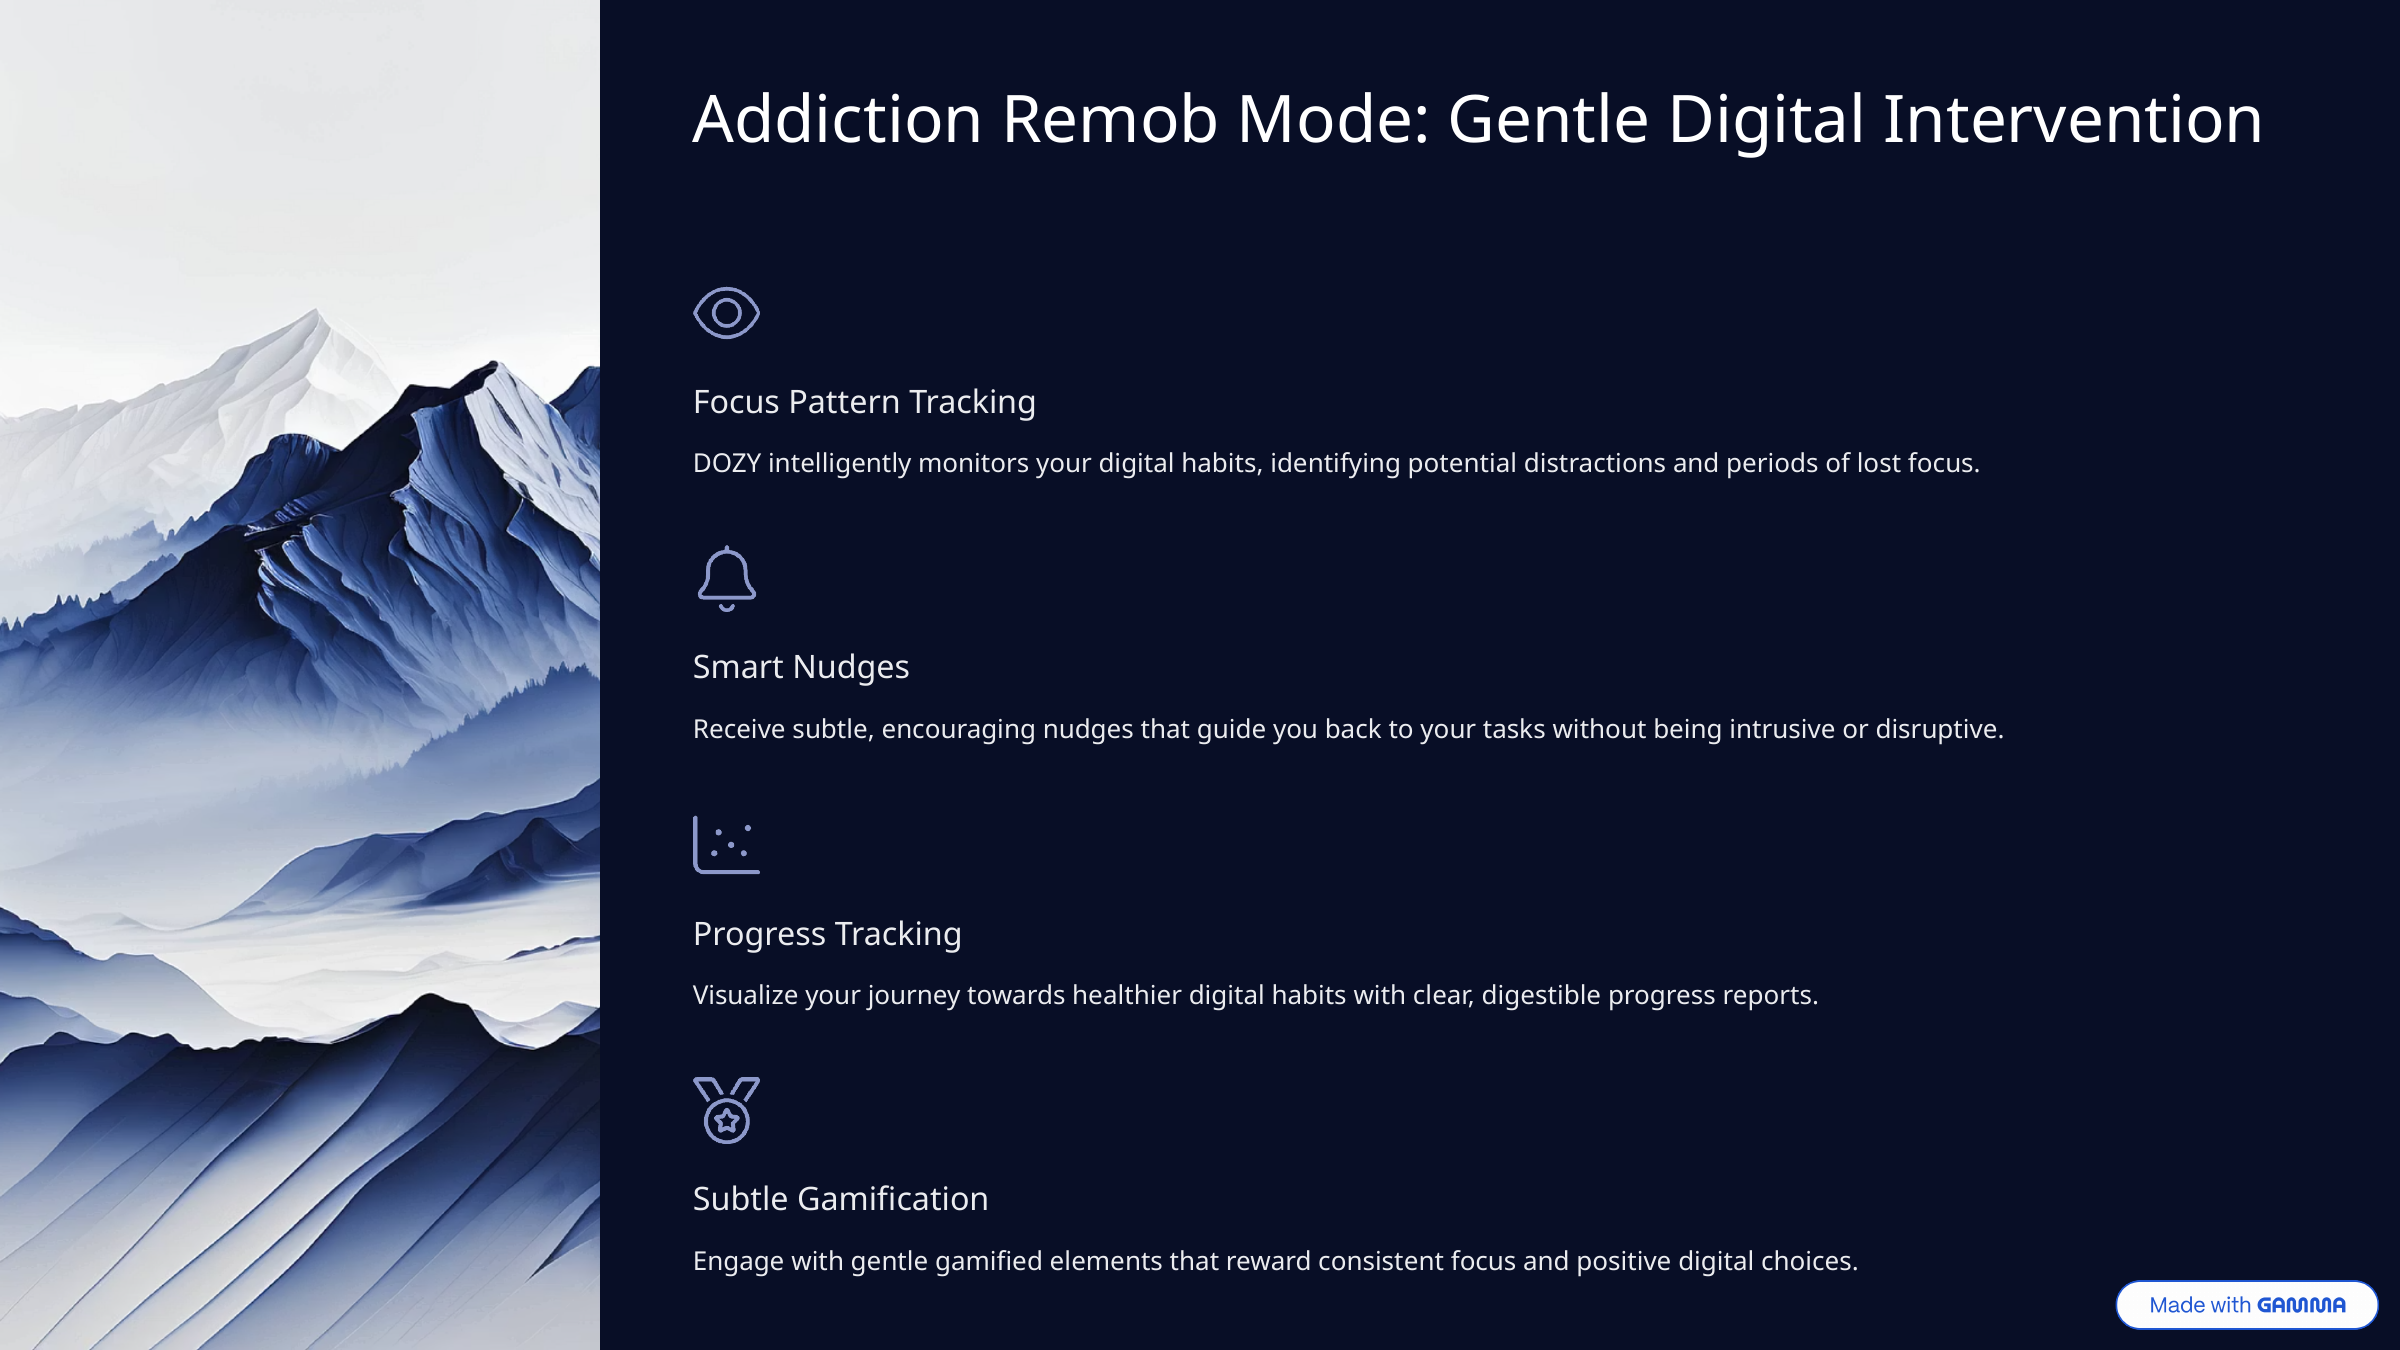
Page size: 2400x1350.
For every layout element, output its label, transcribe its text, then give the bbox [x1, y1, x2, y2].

picture [692, 1077, 760, 1144]
picture [0, 0, 600, 1350]
picture [692, 279, 760, 346]
picture [2106, 1271, 2389, 1339]
text_box Receive subtle, encouraging nudges that guide you back to your tasks without being intrusive or disruptive. [693, 702, 2307, 745]
text_box Progress Tracking [692, 910, 1026, 953]
text_box Subtle Gamification [692, 1176, 1026, 1219]
picture [692, 811, 760, 878]
picture [692, 545, 760, 612]
text_box Engage with gentle gamified elements that reward consistent focus and positive digital choices. [693, 1234, 2307, 1277]
text_box Visualize your journey towards healthier digital habits with clear, digestible progress reports. [693, 968, 2307, 1011]
text_box Addiction Remob Mode: Gentle Digital Intervention [693, 73, 2307, 240]
text_box Focus Pattern Tracking [693, 378, 1062, 421]
text_box DOZY intelligently monitors your digital habits, identifying potential distractions and periods of lost focus. [693, 436, 2307, 479]
text_box Smart Nudges [692, 644, 1026, 687]
